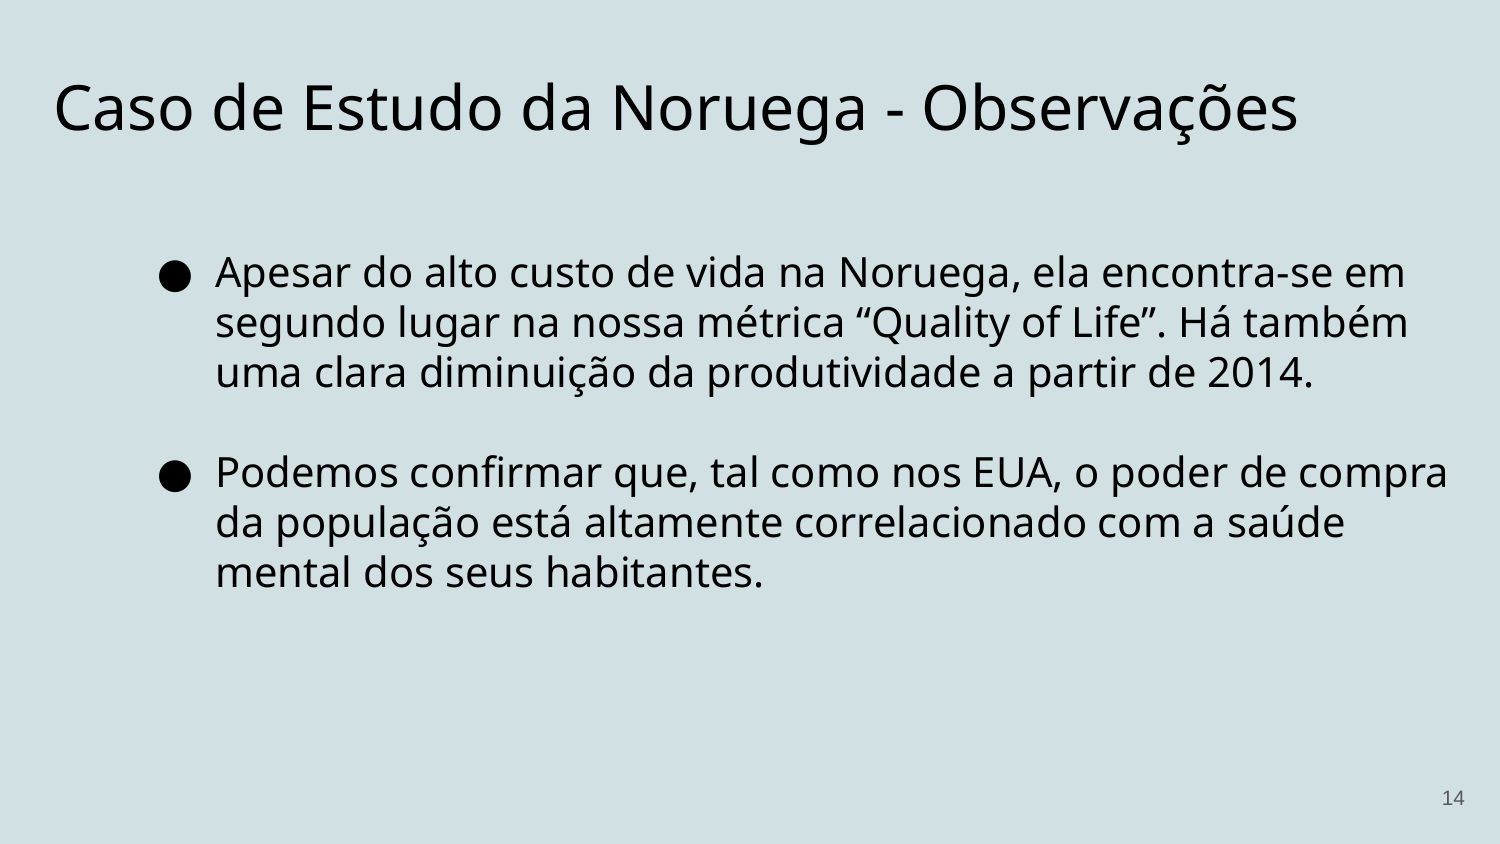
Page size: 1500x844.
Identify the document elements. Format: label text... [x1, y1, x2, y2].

slide_number ‹#› [1389, 764, 1480, 830]
text_box Apesar do alto custo de vida na Noruega, ela encontra-se em segundo lugar na nossa métrica “Quality of Life”. Há também uma clara diminuição da produtividade a partir de 2014. Podemos confirmar que, tal como nos EUA, o poder de compra da população está altamente correlacionado com a saúde mental dos seus habitantes. [125, 231, 1472, 652]
text_box Caso de Estudo da Noruega - Observações [38, 53, 1417, 474]
